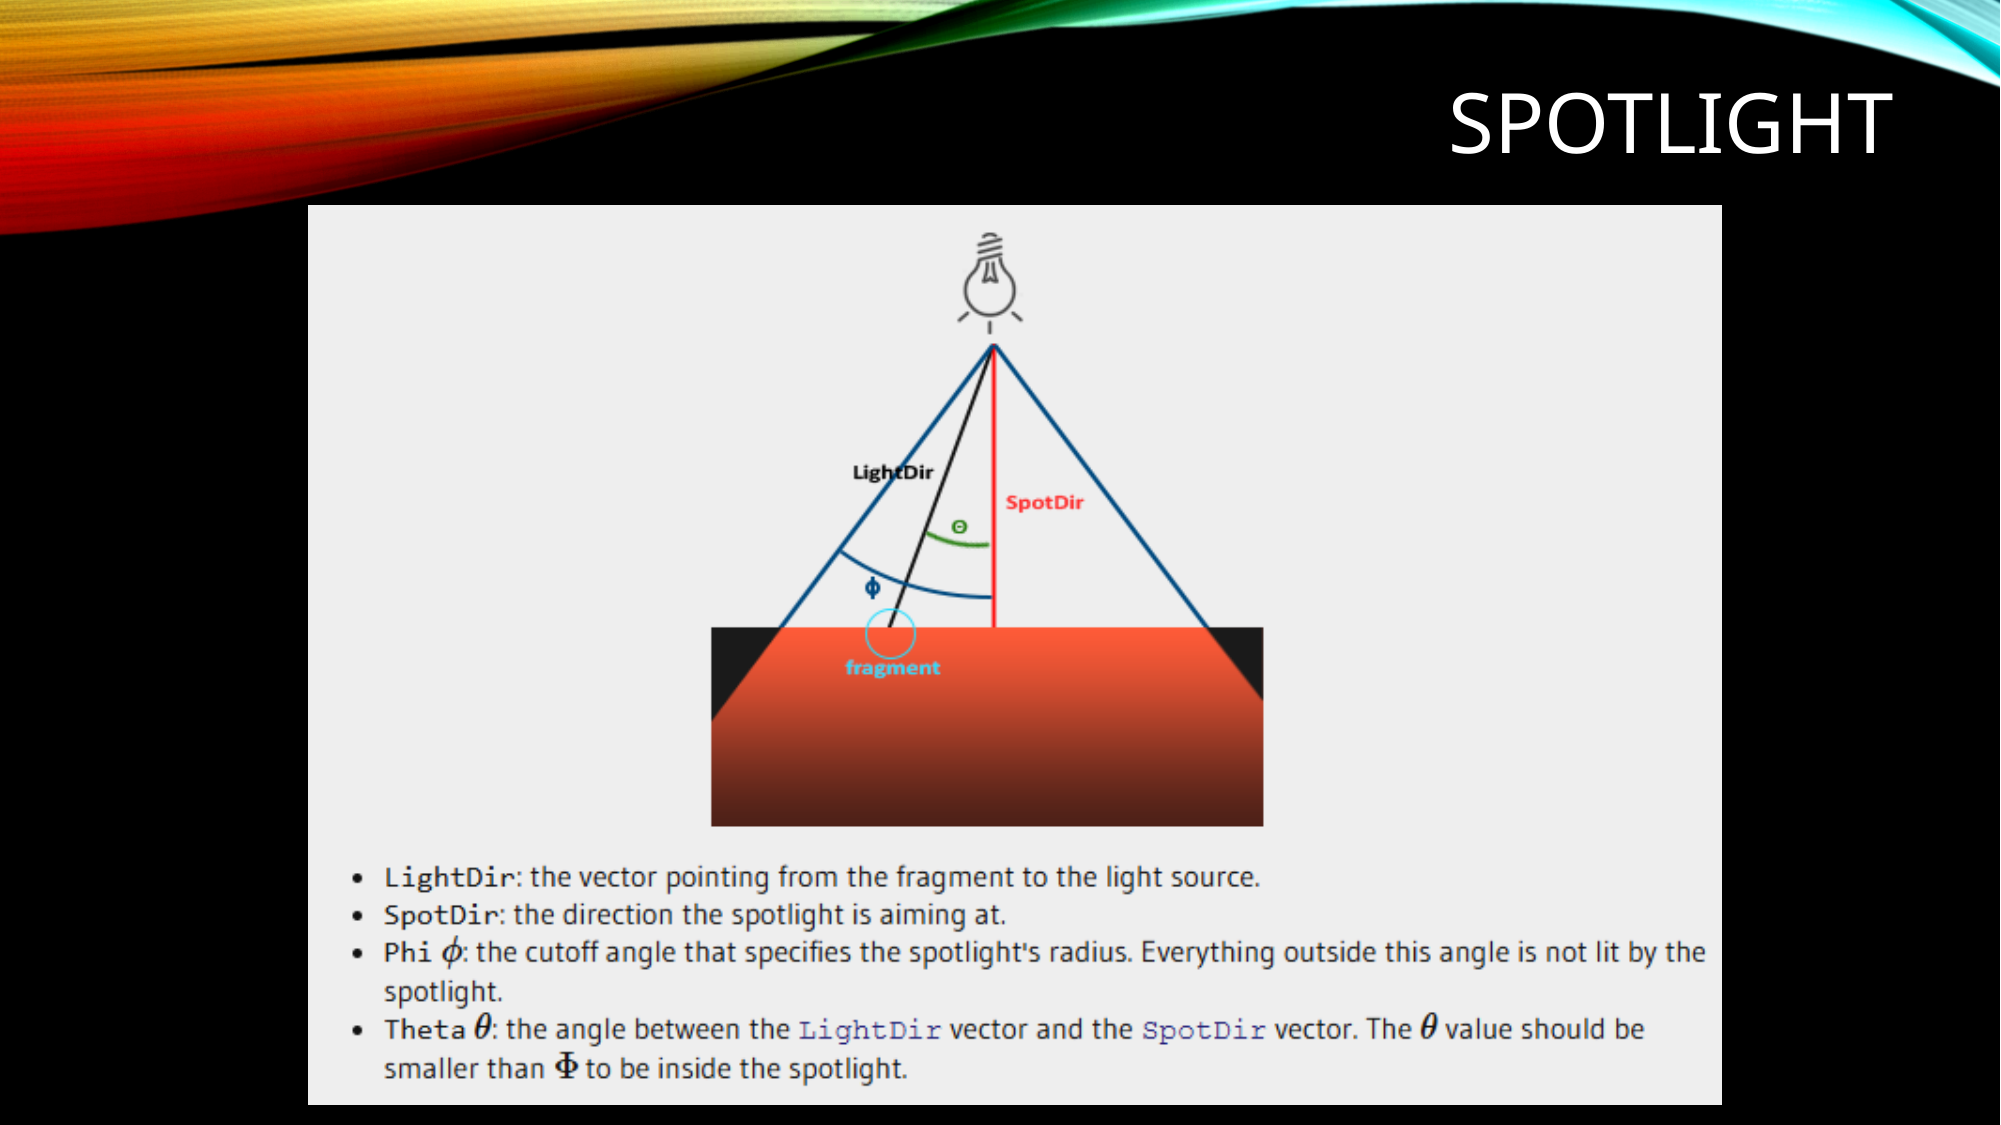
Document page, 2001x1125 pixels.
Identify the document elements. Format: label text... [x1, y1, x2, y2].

title spotlight [495, 20, 1909, 233]
picture [0, 0, 2000, 1105]
